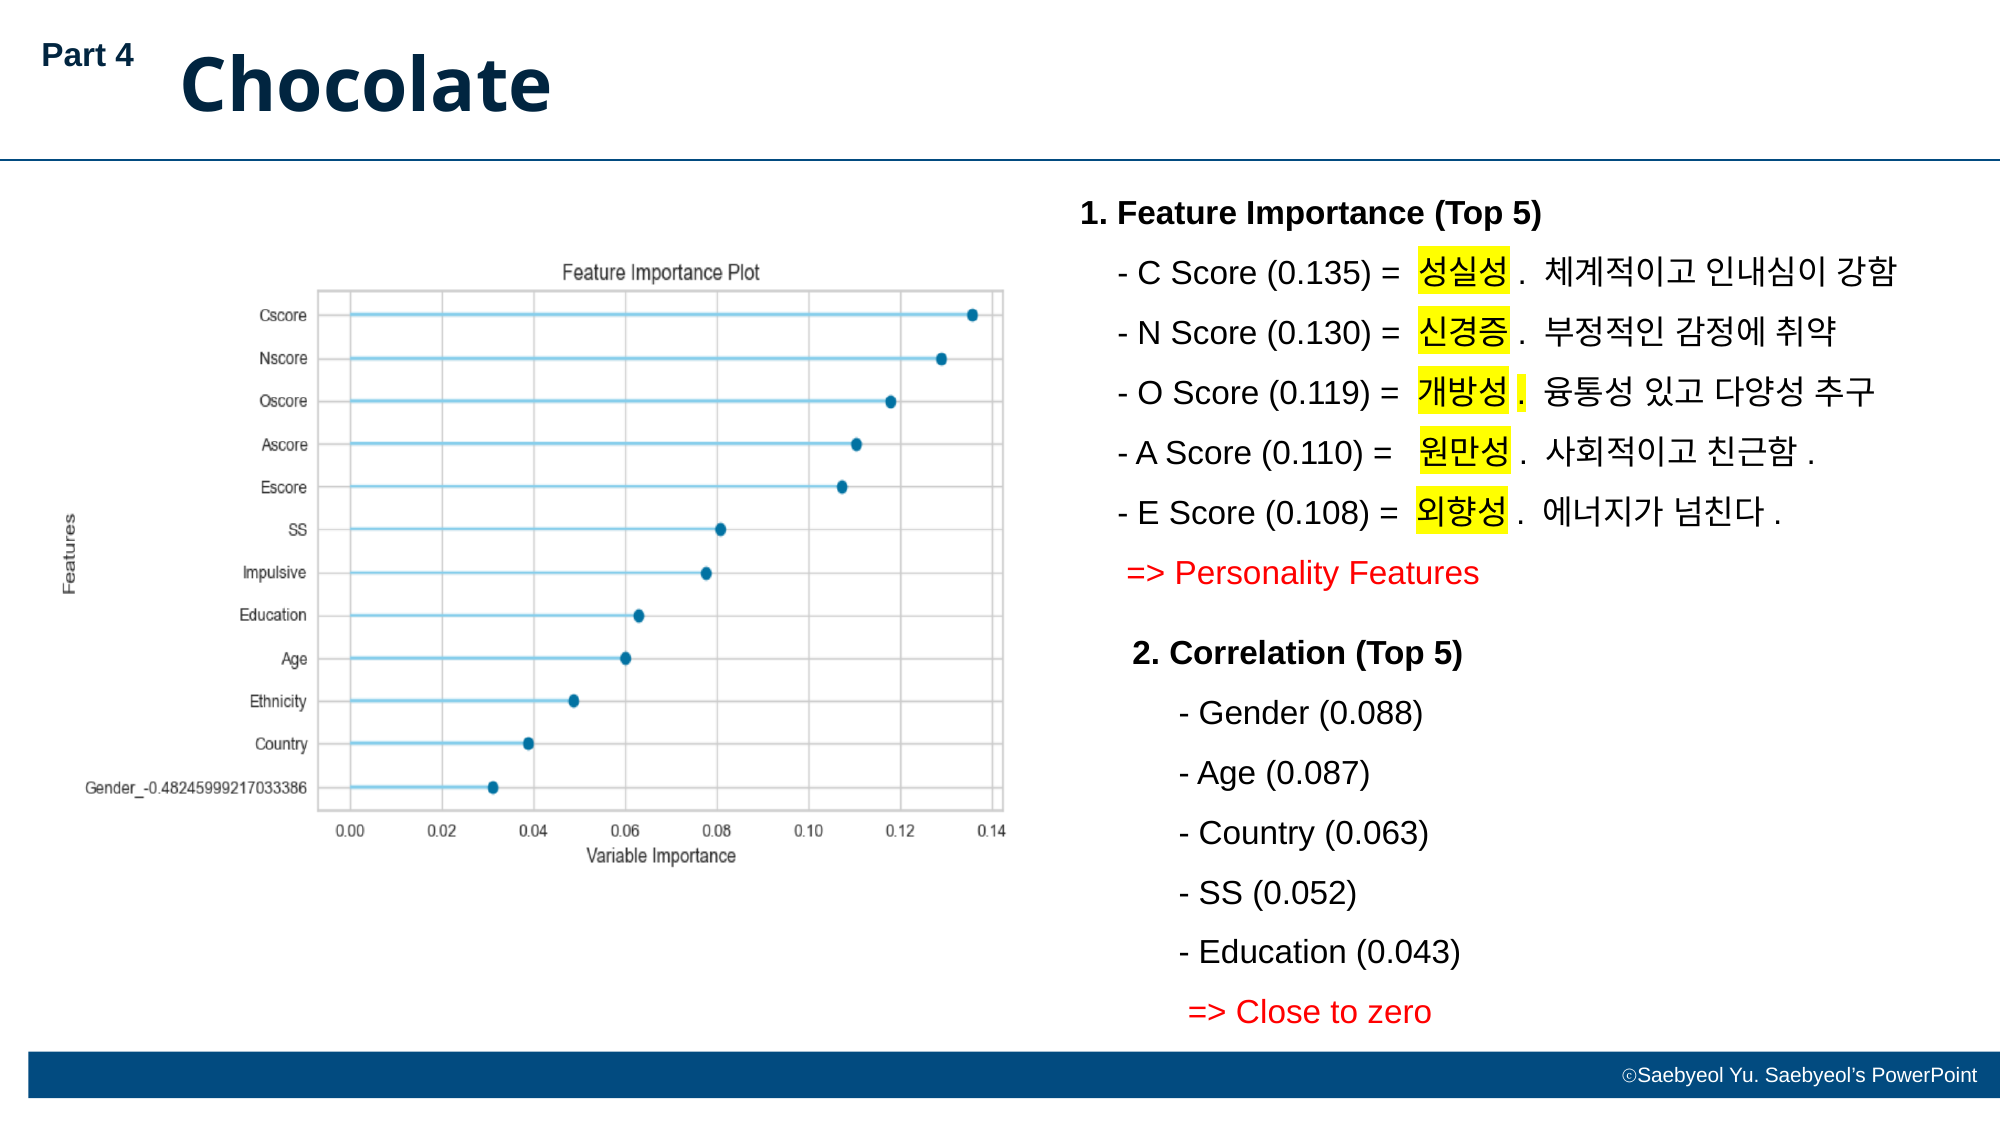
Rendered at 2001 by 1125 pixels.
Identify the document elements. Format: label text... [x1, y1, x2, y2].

text_box Chocolate [164, 28, 1241, 134]
text_box 2. Correlation (Top 5) - Gender (0.088) - Age (0.087) - Country (0.063) - SS (0.052) - Education (0.043) => Close to zero [1117, 603, 1907, 1098]
text_box Part 4 [26, 26, 165, 81]
picture [46, 255, 1028, 870]
text_box 1. Feature Importance (Top 5) - C Score (0.135) = 성실성. 체계적이고 인내심이 강함 - N Score (0.130) = 신경증. 부정적인 감정에 취약 - O Score (0.119) = 개방성. 융통성 있고 다양성 추구 - A Score (0.110) = 원만성. 사회적이고 친근함. - E Score (0.108) = 외향성. 에너지가 넘친다. => Personality Features [1065, 164, 2000, 659]
